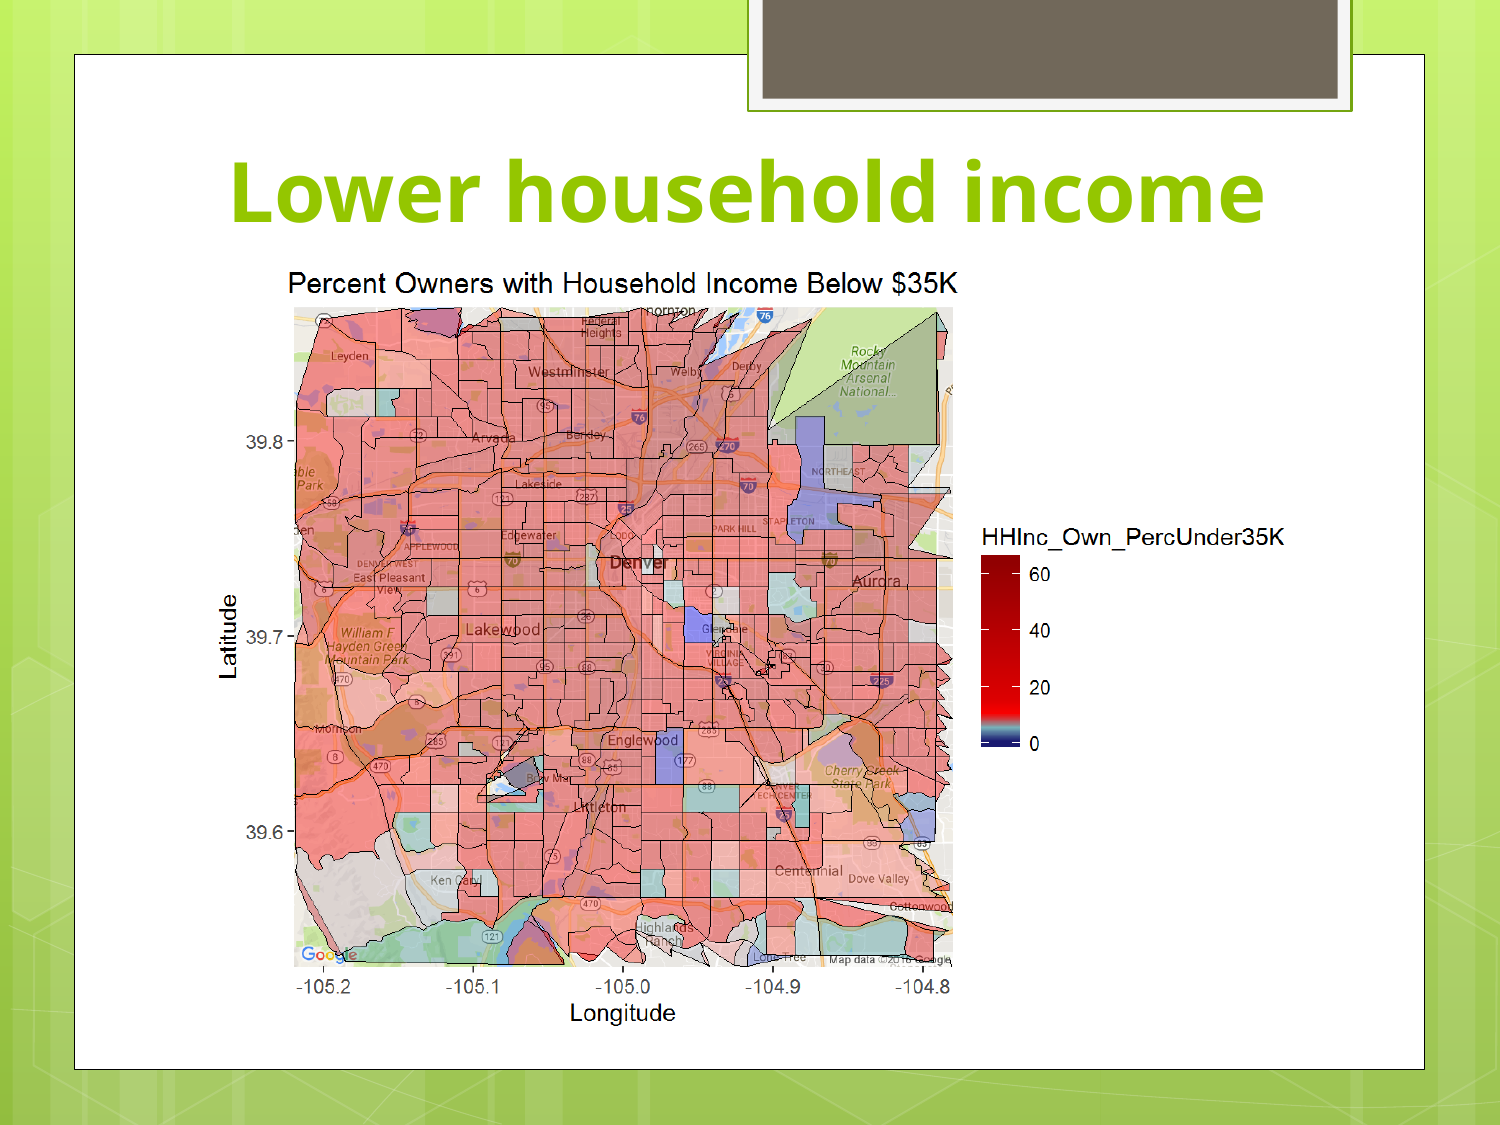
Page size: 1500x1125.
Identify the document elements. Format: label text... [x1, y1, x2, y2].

title Lower household income [171, 125, 1324, 254]
picture [199, 246, 1326, 1051]
